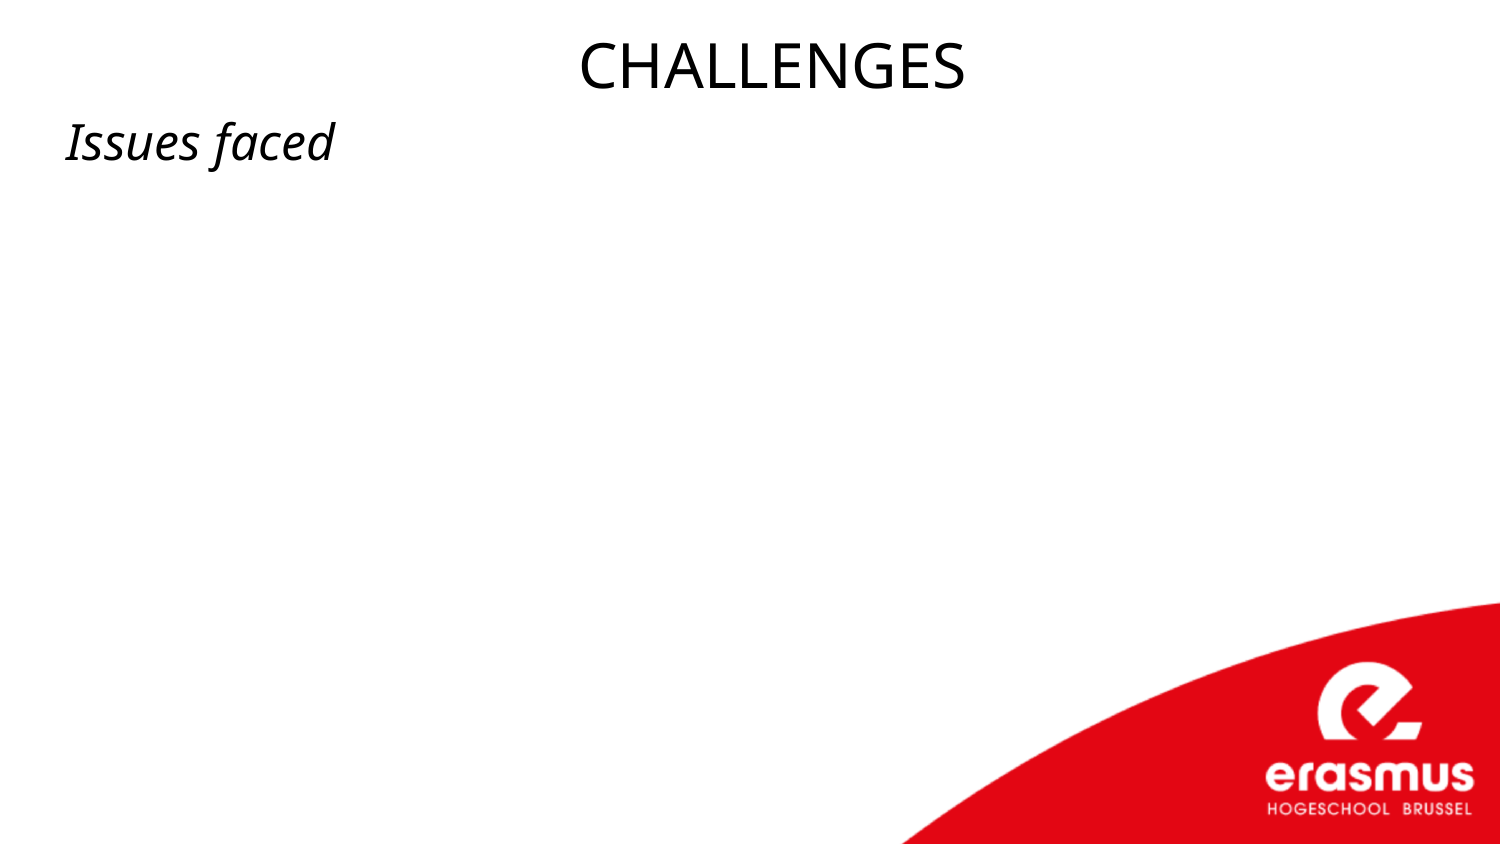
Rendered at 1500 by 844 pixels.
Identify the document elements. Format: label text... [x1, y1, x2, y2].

text_box Issues faced [59, 103, 344, 178]
text_box CHALLENGES [570, 18, 975, 109]
picture [872, 555, 1500, 844]
